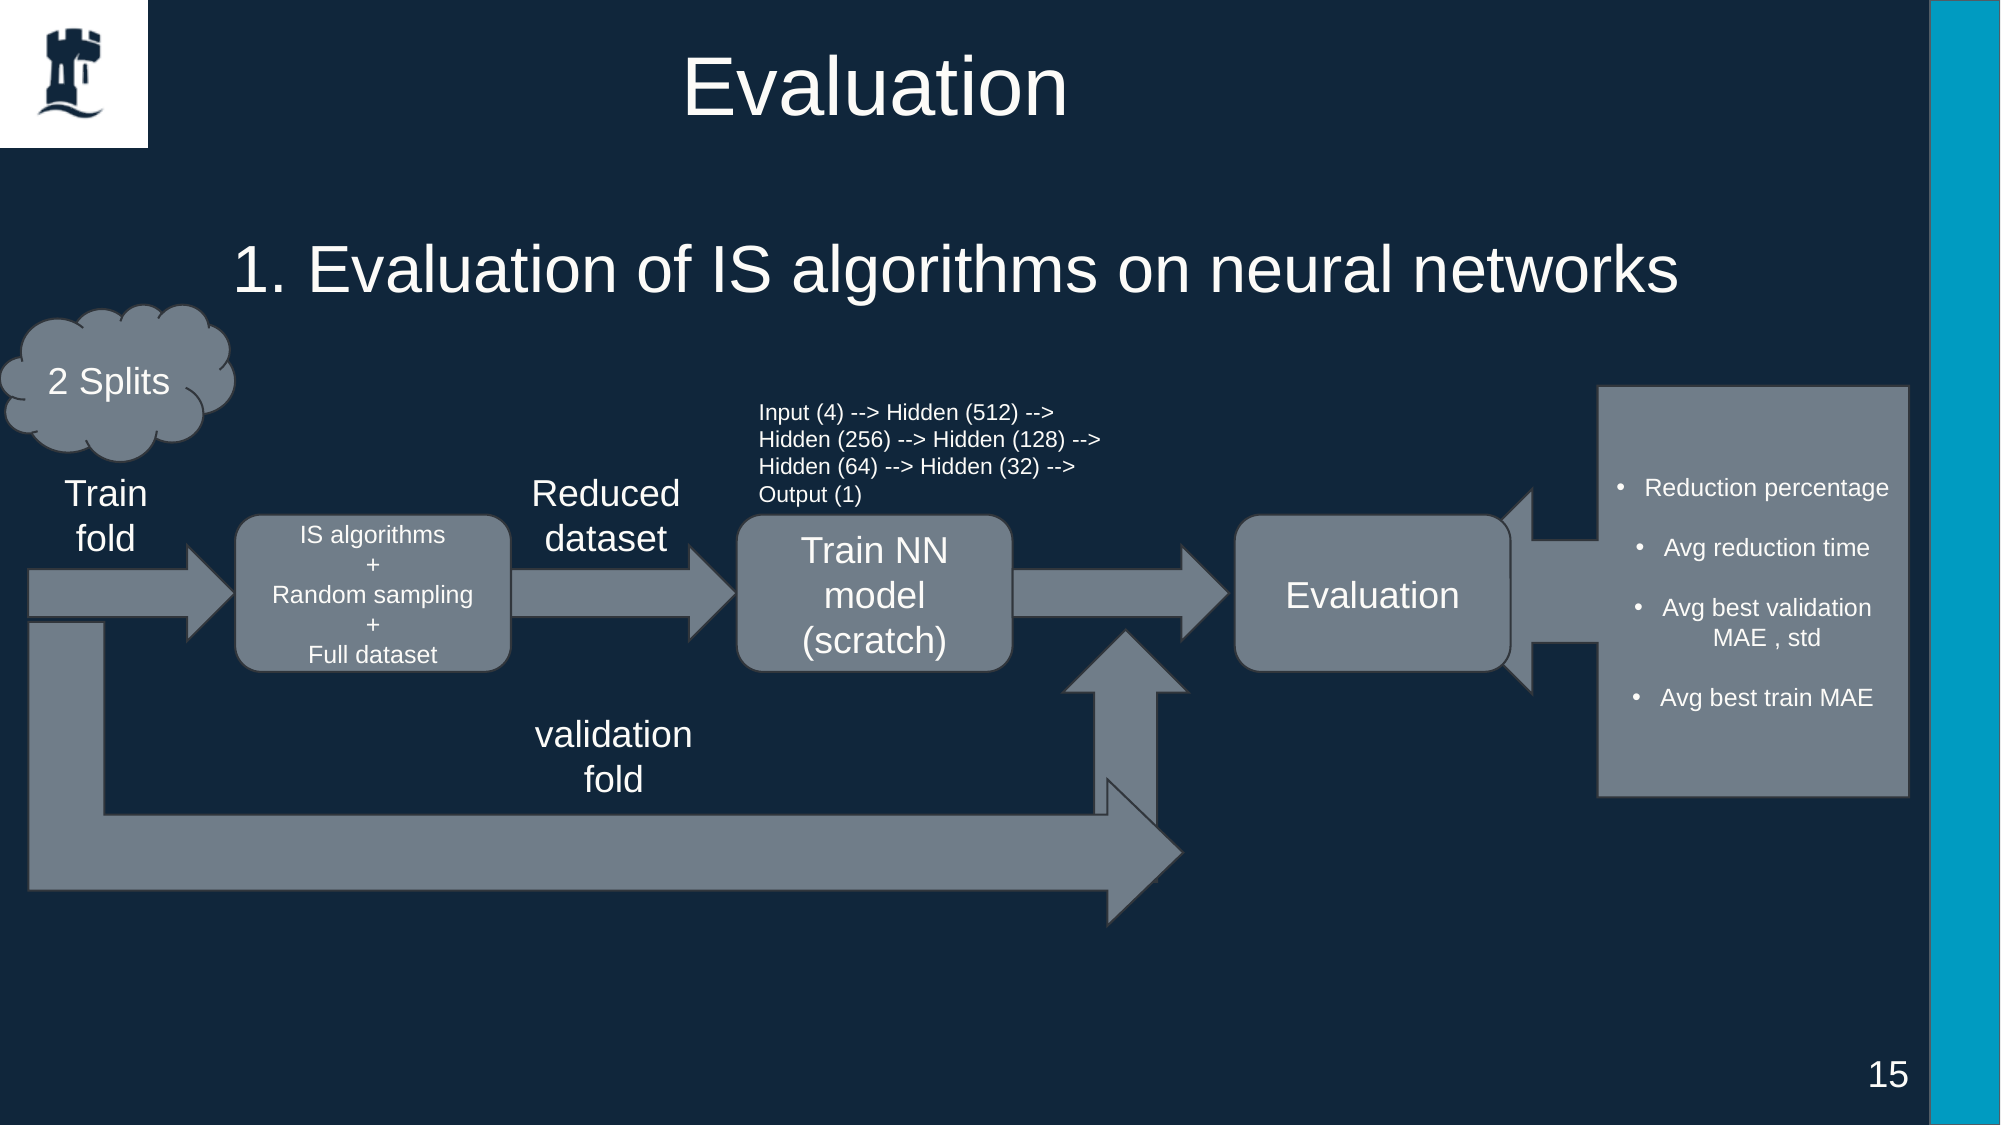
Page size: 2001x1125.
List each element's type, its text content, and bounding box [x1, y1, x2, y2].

text_box Evaluation of IS algorithms on neural networks [217, 218, 1697, 314]
text_box Train fold [28, 461, 184, 567]
slide_number 15 [1791, 1049, 1910, 1083]
text_box [27, 620, 1185, 929]
subtitle Evaluation [681, 43, 1084, 156]
text_box Train NN model (scratch) [735, 515, 1014, 673]
picture [0, 0, 148, 148]
text_box IS algorithms + Random sampling + Full dataset [234, 513, 513, 673]
text_box [27, 542, 234, 644]
text_box [1060, 628, 1192, 826]
text_box 2 Splits [0, 303, 237, 464]
text_box Input (4) --> Hidden (512) --> Hidden (256) --> Hidden (128) --> Hidden (64) --> Hidden (32) --> Output (1) [743, 389, 1118, 515]
text_box [510, 555, 735, 644]
text_box validation fold [511, 702, 717, 808]
text_box Reduced dataset [511, 461, 701, 567]
text_box [1011, 542, 1231, 644]
text_box Evaluation [1233, 513, 1512, 673]
text_box Reduction percentage Avg reduction time Avg best validation MAE , std Avg best train MAE [1501, 384, 1911, 799]
